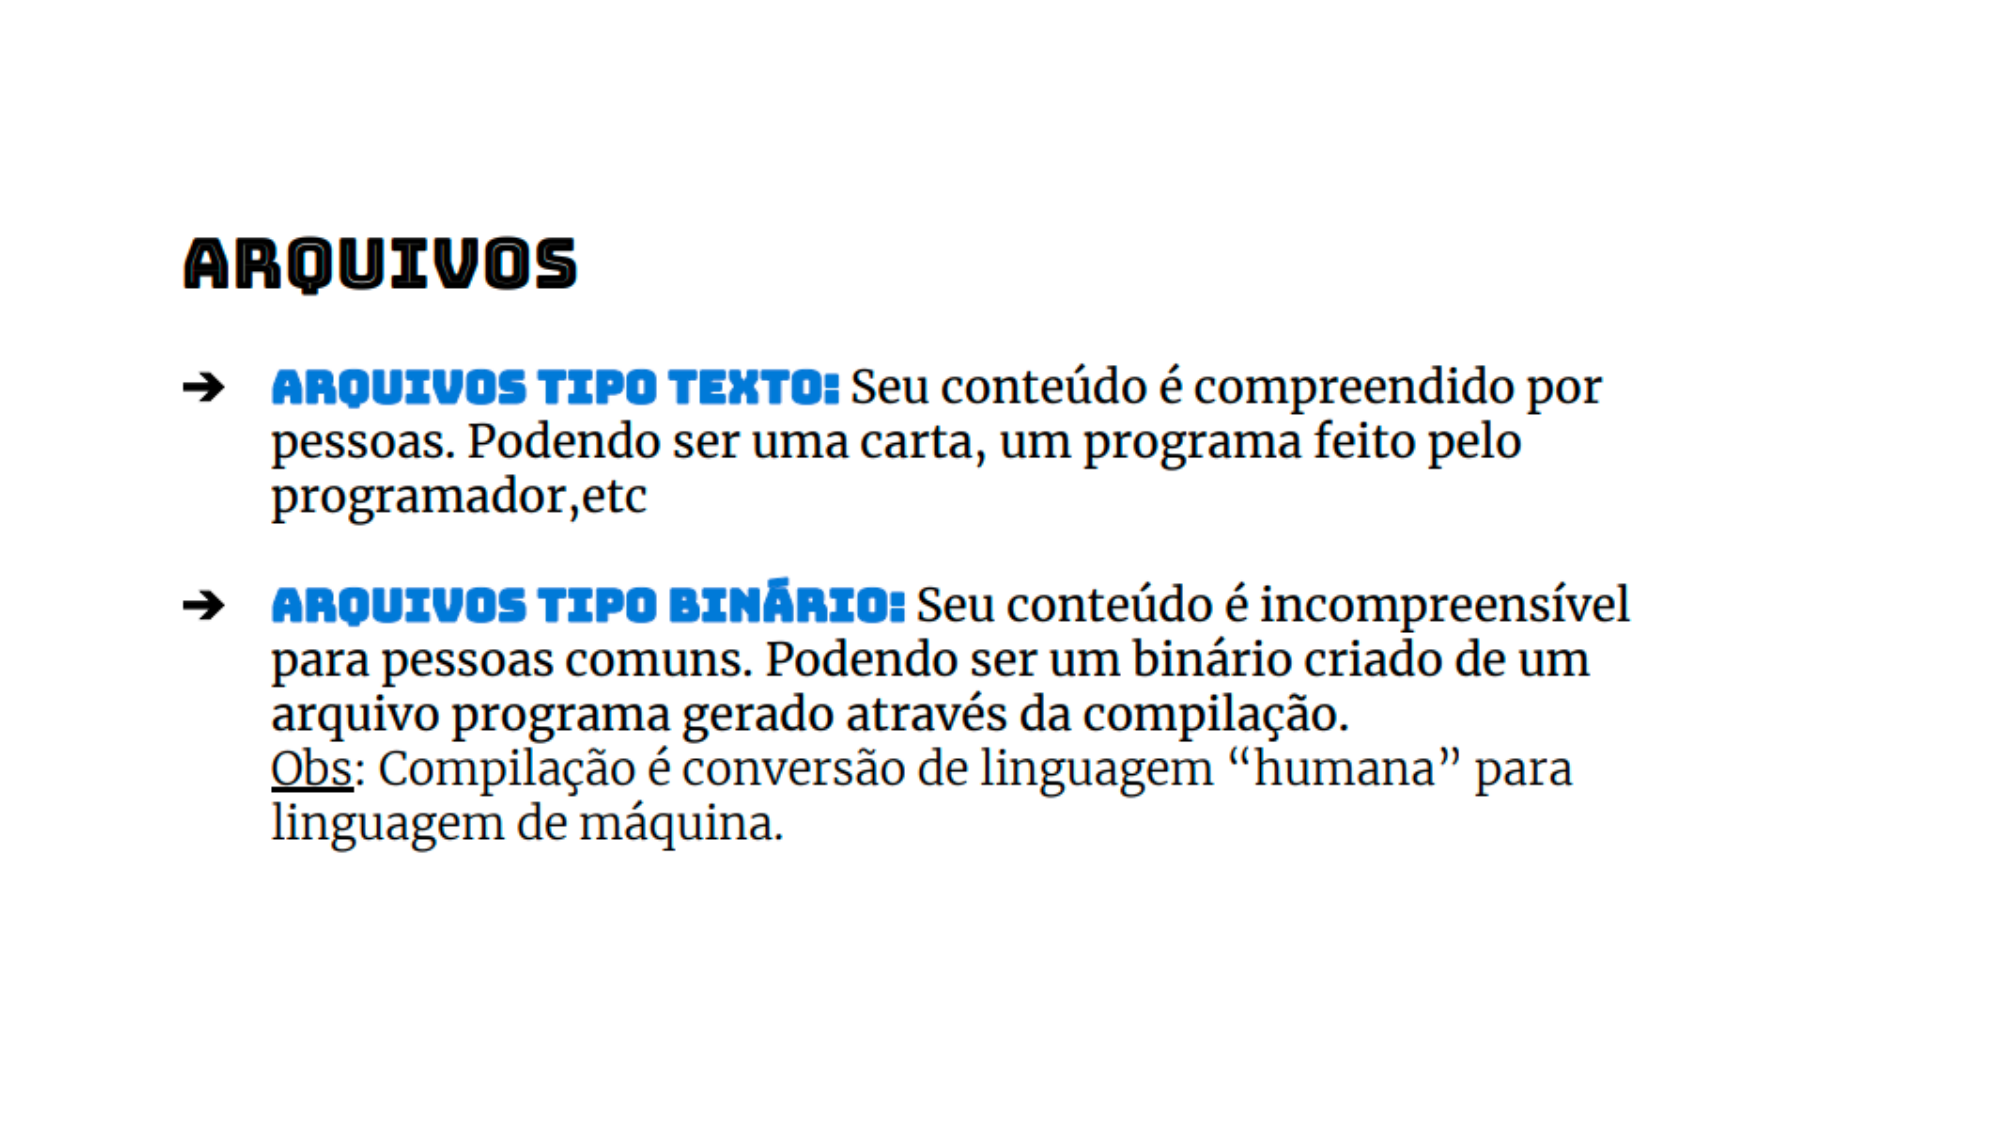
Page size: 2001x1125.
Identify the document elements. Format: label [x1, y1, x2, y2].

picture [146, 191, 1724, 885]
